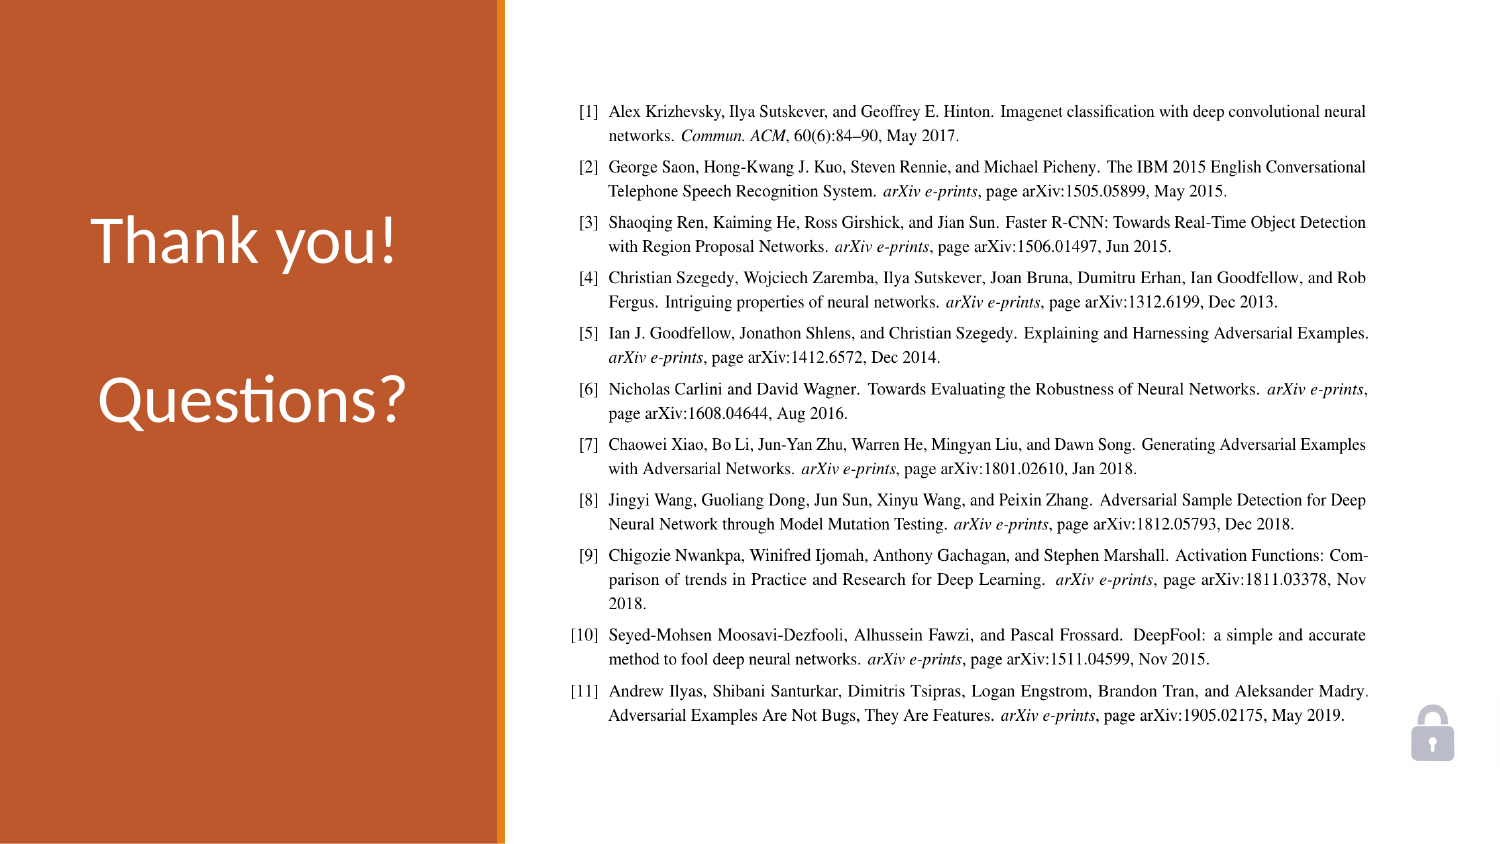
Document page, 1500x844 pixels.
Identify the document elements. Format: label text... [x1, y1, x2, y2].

title Thank you! [56, 73, 451, 355]
list Questions? [56, 360, 451, 776]
picture [567, 89, 1500, 771]
